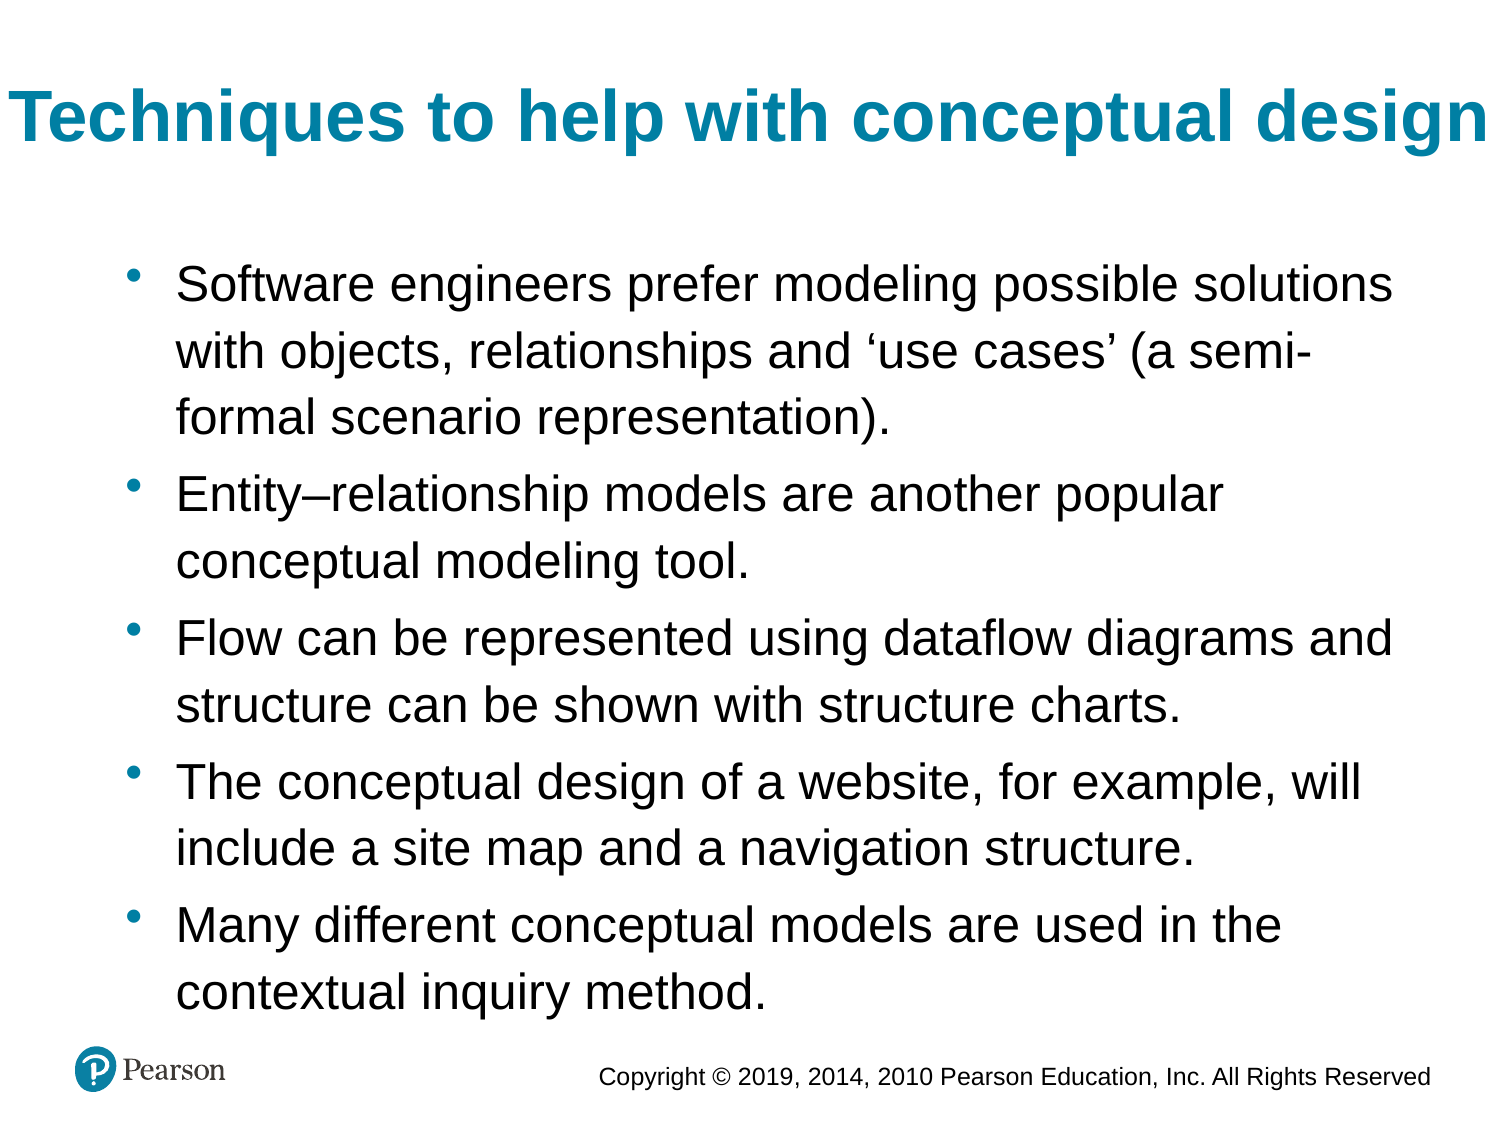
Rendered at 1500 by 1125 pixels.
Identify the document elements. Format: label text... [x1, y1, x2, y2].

list Software engineers prefer modeling possible solutions with objects, relationships and ‘use cases’ (a semi-formal scenario representation). Entity–relationship models are another popular conceptual modeling tool. Flow can be represented using dataflow diagrams and structure can be shown with structure charts. The conceptual design of a website, for example, will include a site map and a navigation structure. Many different conceptual models are used in the contextual inquiry method. [110, 237, 1461, 1029]
title Techniques to help with conceptual design [0, 19, 1500, 207]
